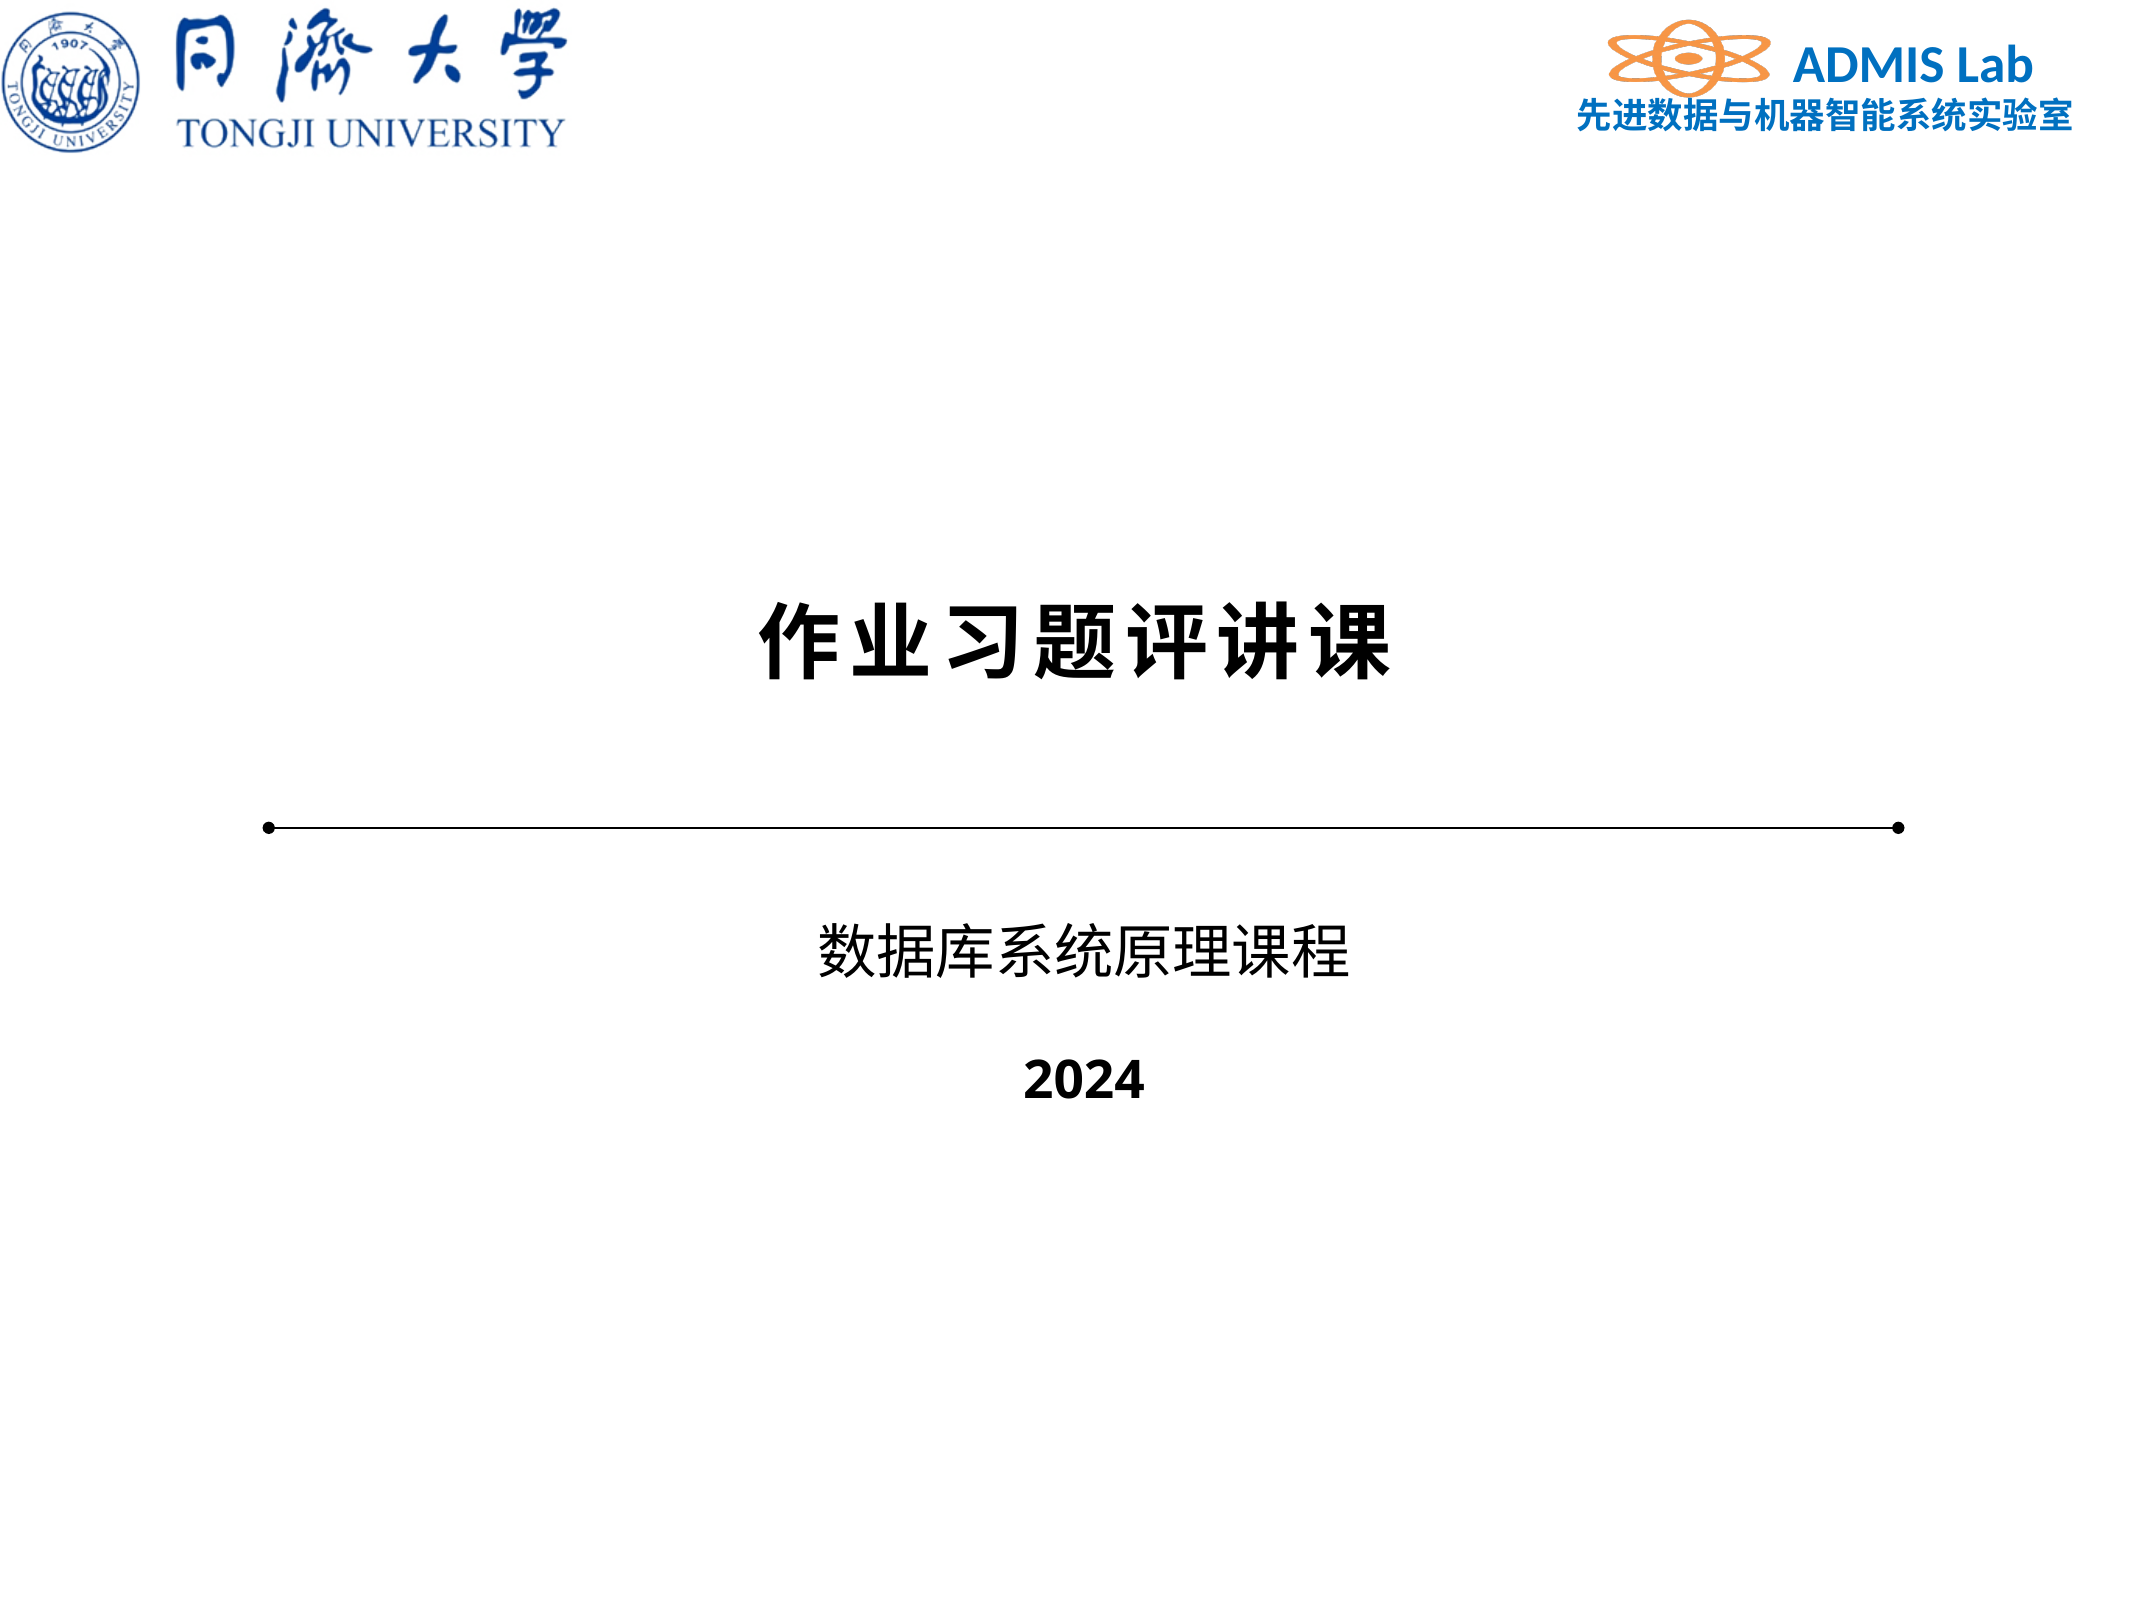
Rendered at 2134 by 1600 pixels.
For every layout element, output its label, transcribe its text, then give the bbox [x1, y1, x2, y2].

text_box 2024 [417, 1038, 1751, 1117]
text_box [1561, 12, 2105, 145]
picture [0, 0, 572, 158]
text_box 数据库系统原理课程 [417, 892, 1751, 1017]
text_box 作业习题评讲课 [260, 582, 1890, 697]
